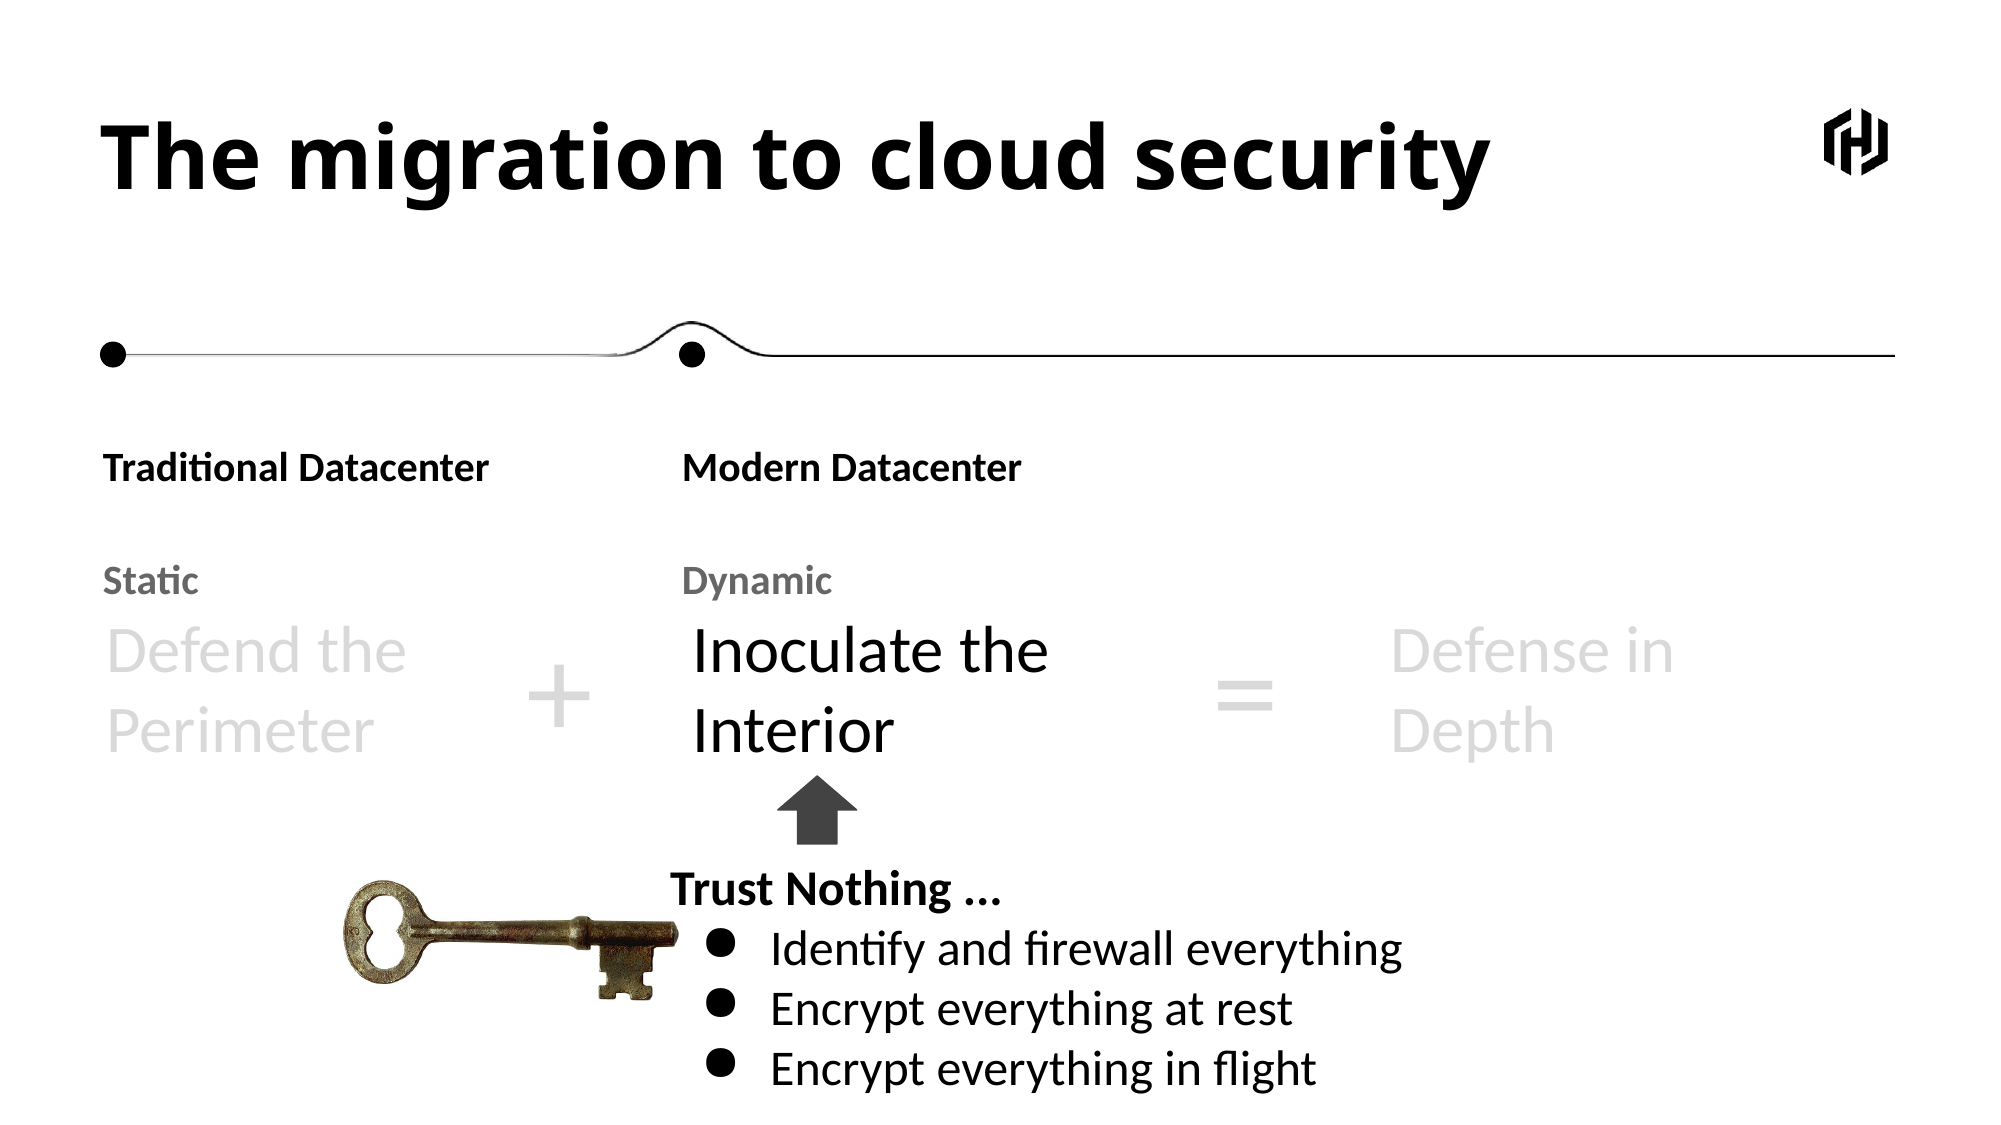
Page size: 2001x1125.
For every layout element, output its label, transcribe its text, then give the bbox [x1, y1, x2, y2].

text_box [679, 358, 705, 368]
text_box [99, 341, 126, 368]
picture [126, 321, 1895, 358]
text_box Defense in Depth [1370, 585, 1816, 786]
text_box [777, 776, 857, 844]
text_box Modern Datacenter Dynamic [679, 432, 1451, 605]
text_box Traditional Datacenter Static [99, 432, 612, 606]
text_box = [1192, 585, 1330, 786]
picture [342, 879, 679, 1001]
text_box Inoculate the Interior [672, 585, 1129, 786]
picture [1824, 108, 1888, 176]
text_box Defend the Perimeter [86, 585, 479, 786]
text_box Trust Nothing ... Identify and firewall everything Encrypt everything at rest Encrypt everything in flight [650, 835, 1634, 1125]
text_box + [506, 585, 643, 786]
list The migration to cloud security [99, 89, 1735, 292]
